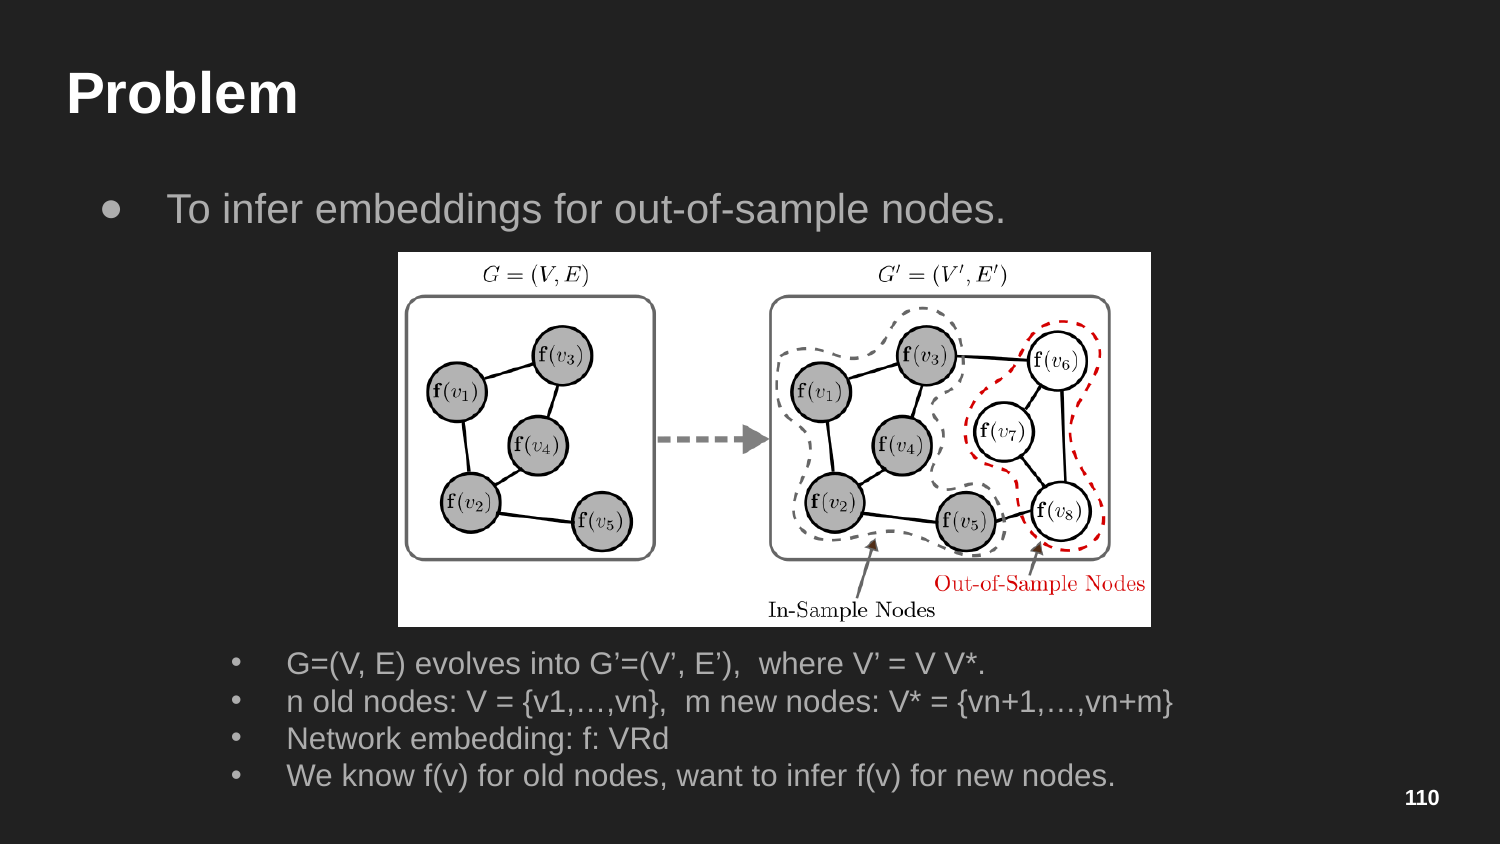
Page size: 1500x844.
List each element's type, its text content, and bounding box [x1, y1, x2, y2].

title Problem [51, 40, 1449, 135]
list To infer embeddings for out-of-sample nodes. [64, 159, 1404, 454]
slide_number 110 [1389, 764, 1480, 830]
picture [398, 252, 1151, 627]
